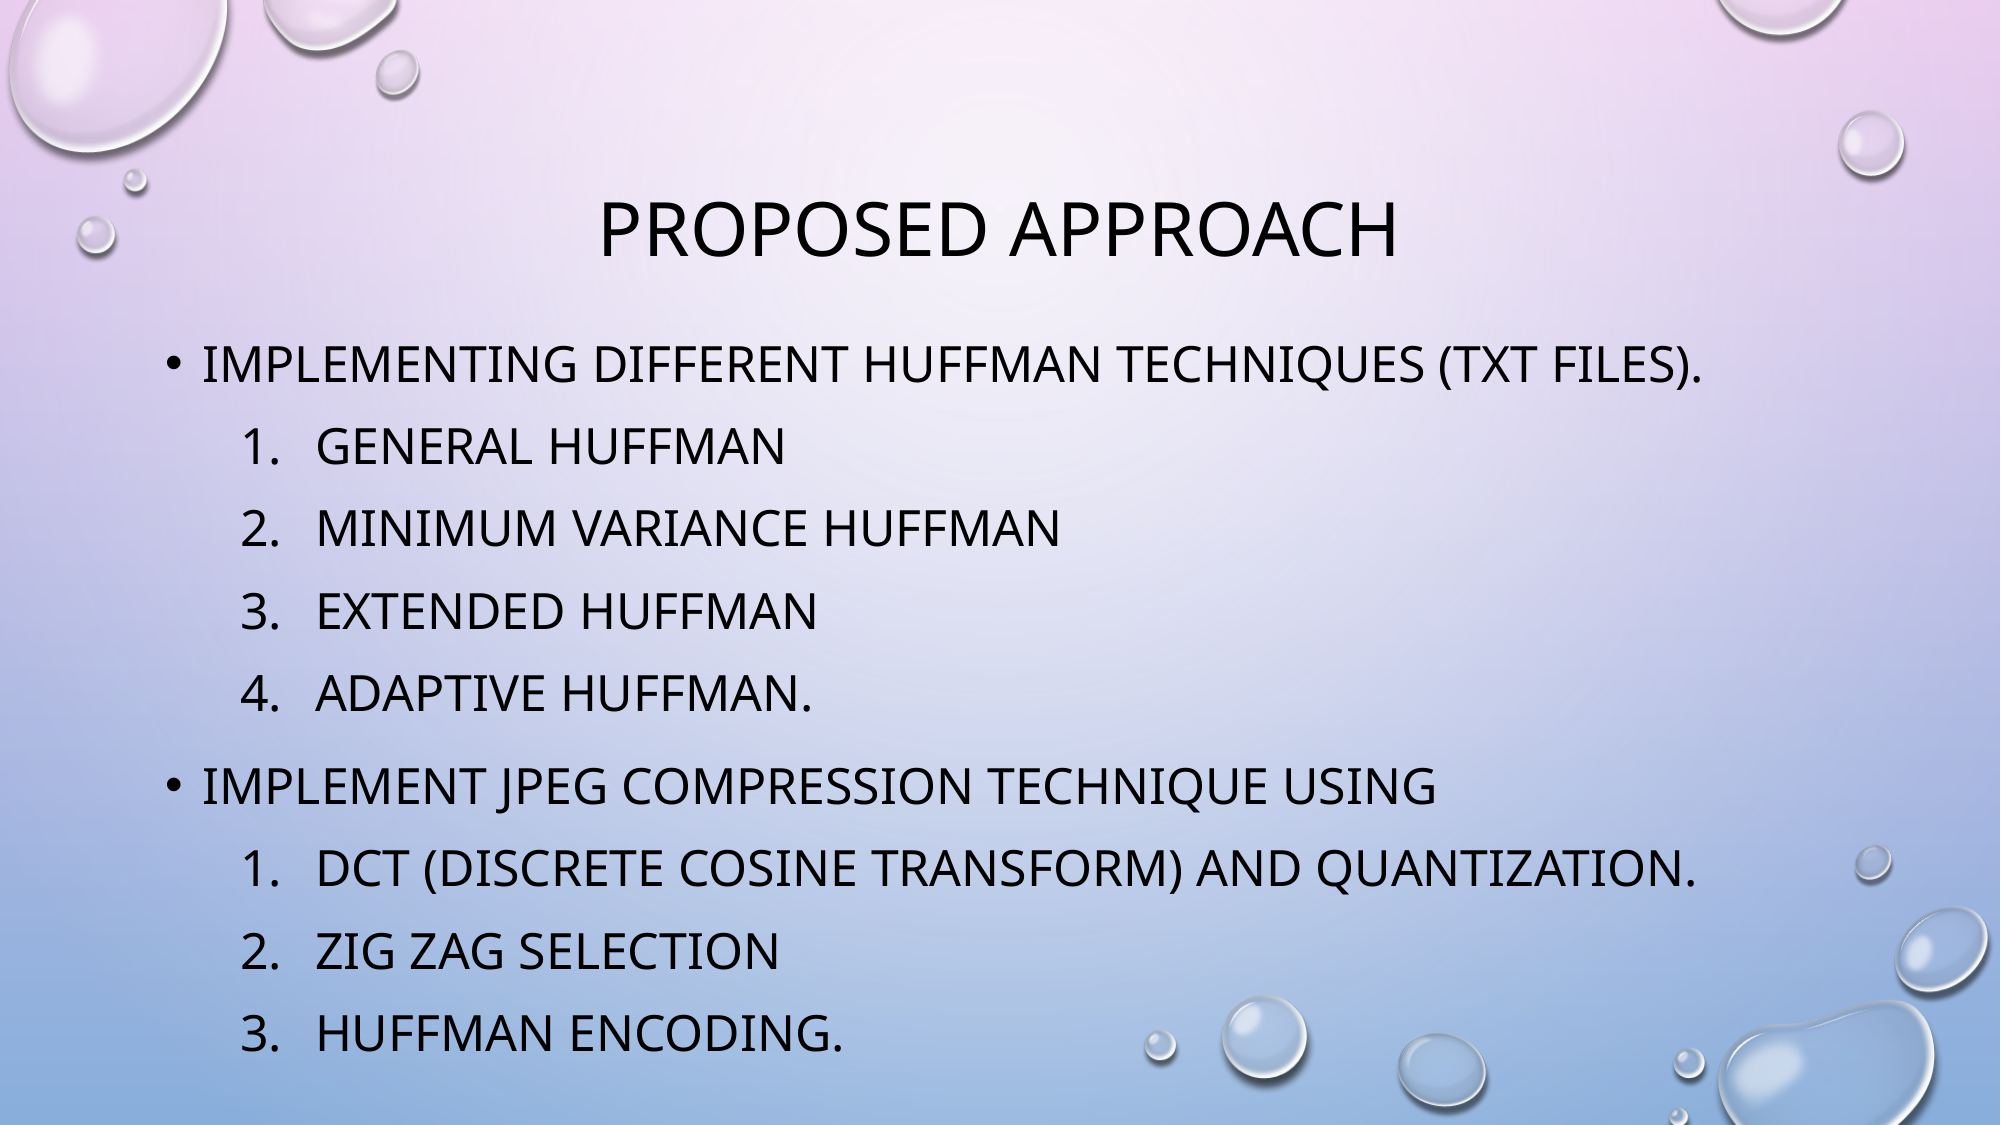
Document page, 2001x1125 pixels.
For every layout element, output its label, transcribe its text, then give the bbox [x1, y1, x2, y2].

picture [0, 0, 2000, 1125]
list Implementing different huffman Techniques (txt files). General huffman Minimum variance huffman Extended huffman Adaptive huffman. Implement jpeg compression technique Using dct (discrete cosine transform) and Quantization. ZIG ZAG SELECTION Huffman encoding. [150, 312, 1851, 1025]
title Proposed approach [149, 101, 1851, 364]
